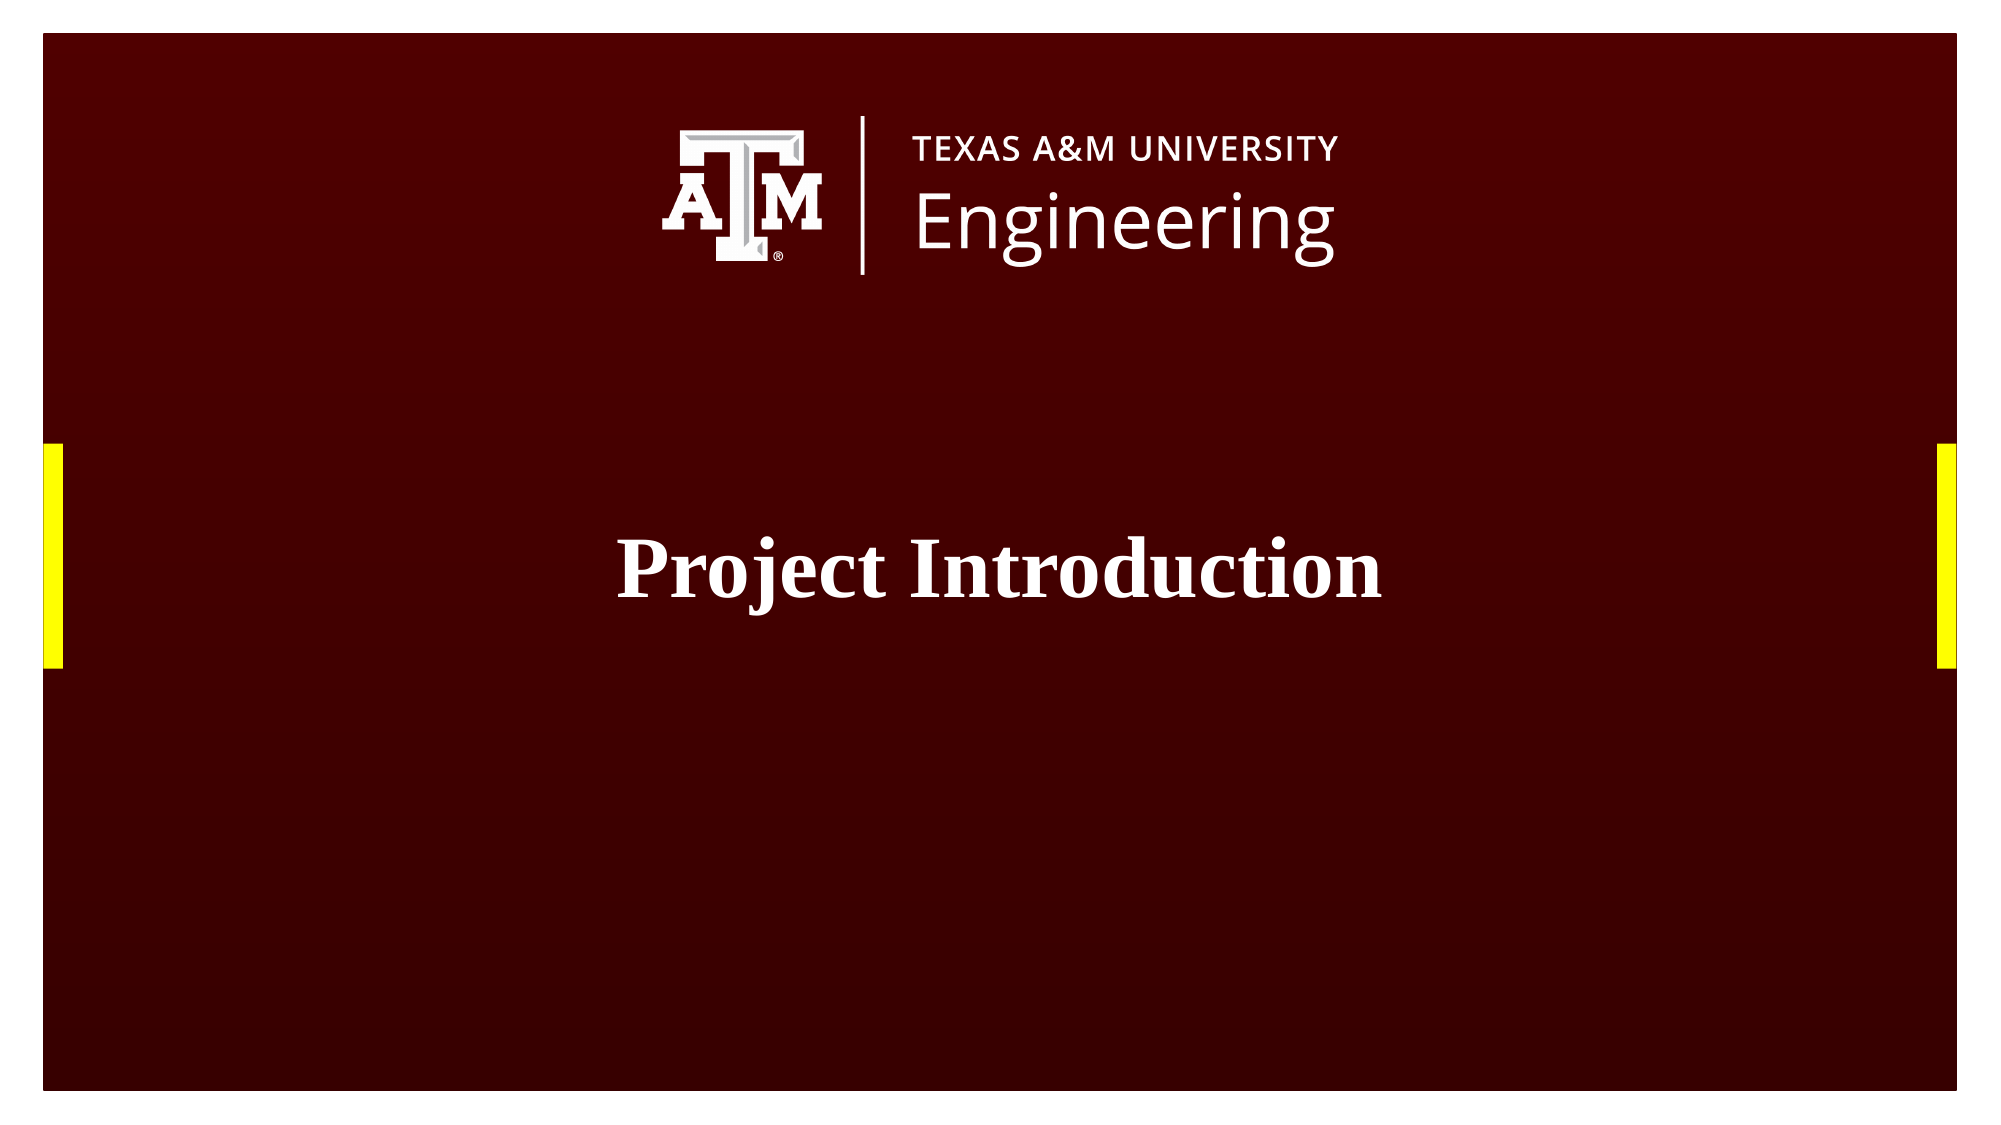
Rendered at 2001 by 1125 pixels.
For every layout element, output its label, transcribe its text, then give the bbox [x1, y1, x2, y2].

picture [662, 116, 1338, 275]
title Project Introduction [150, 441, 1850, 683]
